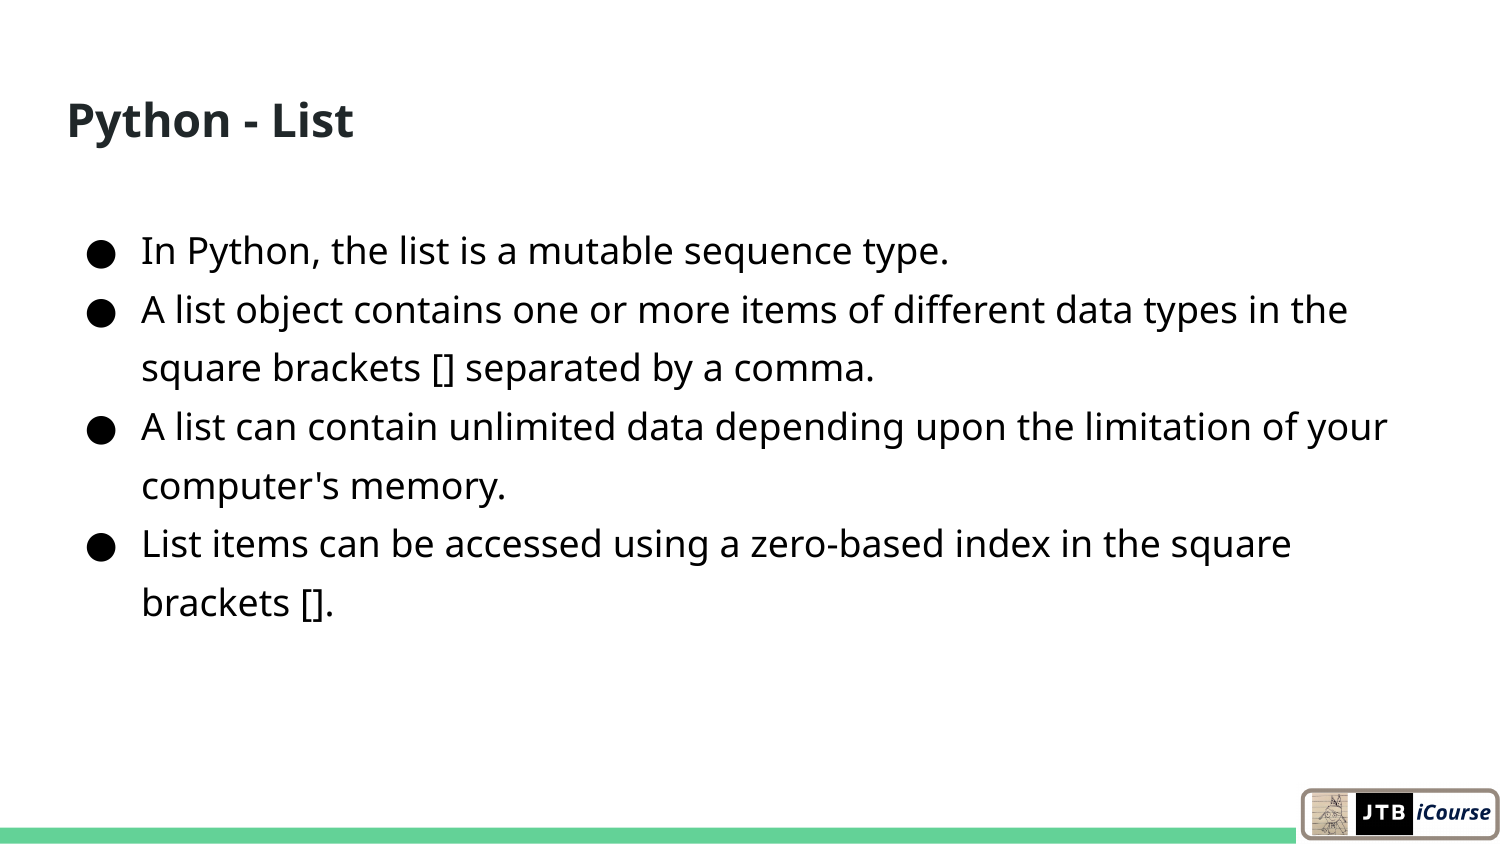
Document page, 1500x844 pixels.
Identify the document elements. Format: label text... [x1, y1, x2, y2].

list In Python, the list is a mutable sequence type. A list object contains one or more items of different data types in the square brackets [] separated by a comma. A list can contain unlimited data depending upon the limitation of your computer's memory. List items can be accessed using a zero-based index in the square brackets []. [51, 202, 1449, 746]
title Python - List [51, 72, 1449, 167]
picture [1296, 782, 1500, 844]
